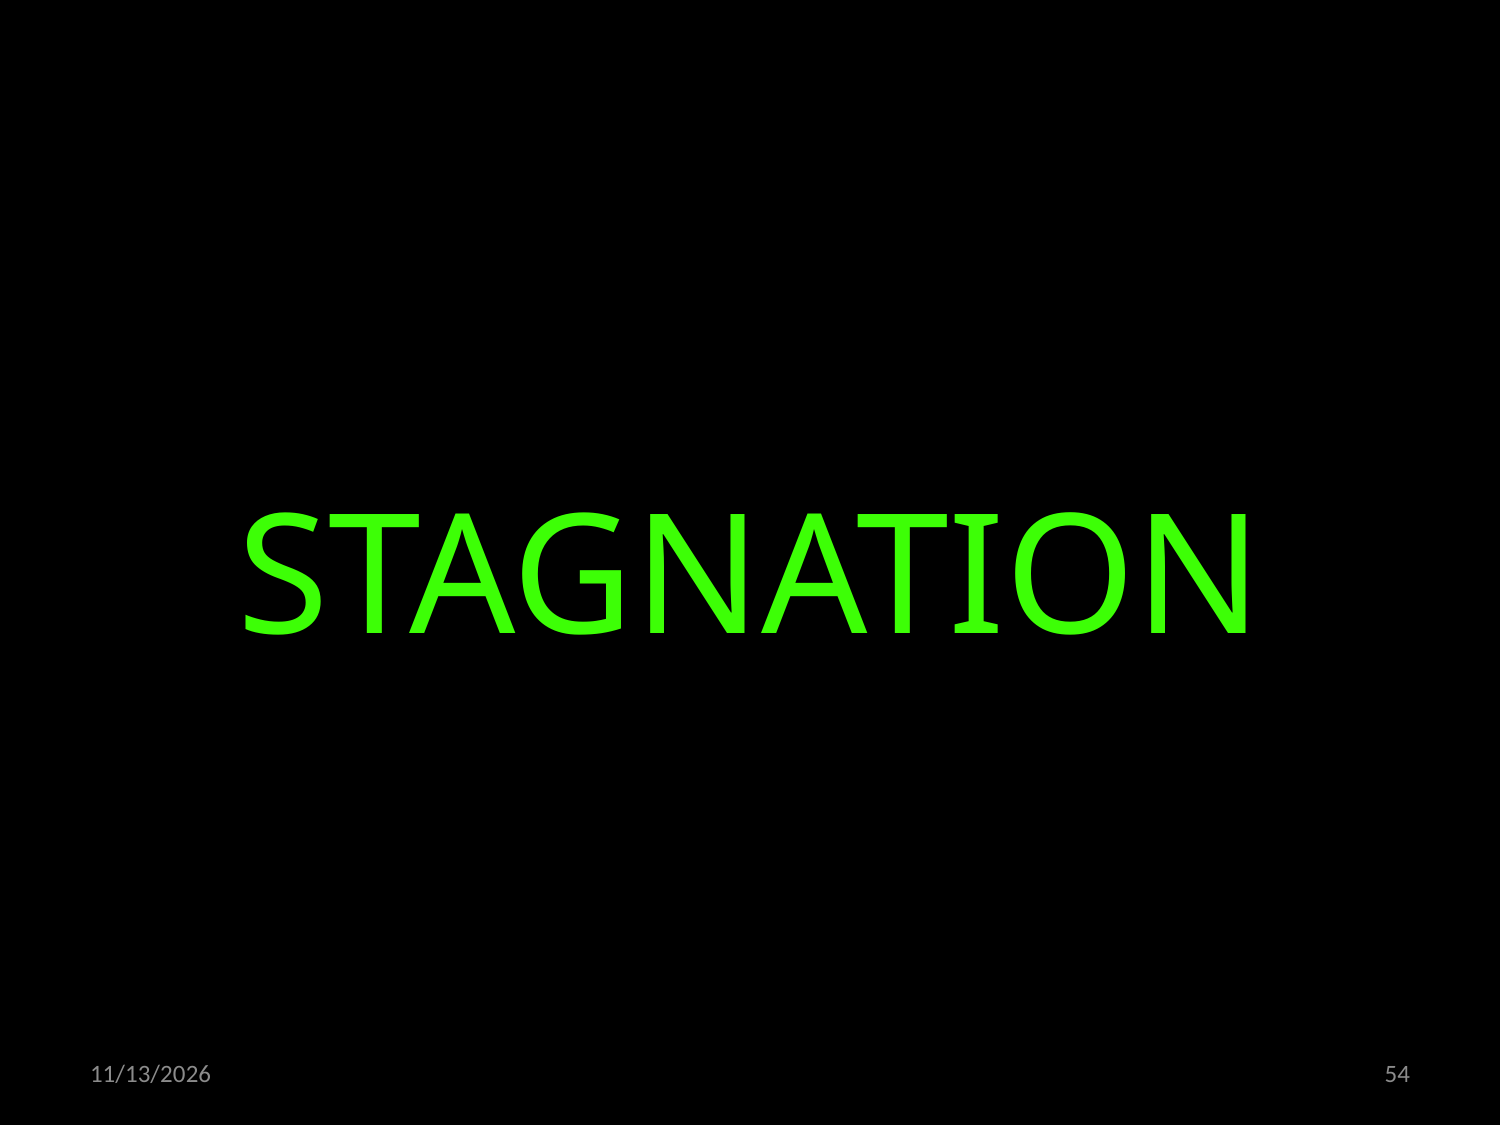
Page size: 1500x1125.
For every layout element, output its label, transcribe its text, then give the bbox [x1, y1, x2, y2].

slide_number 54 [1074, 1042, 1425, 1103]
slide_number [75, 1042, 425, 1103]
text_box STAGNATION [0, 459, 1500, 561]
